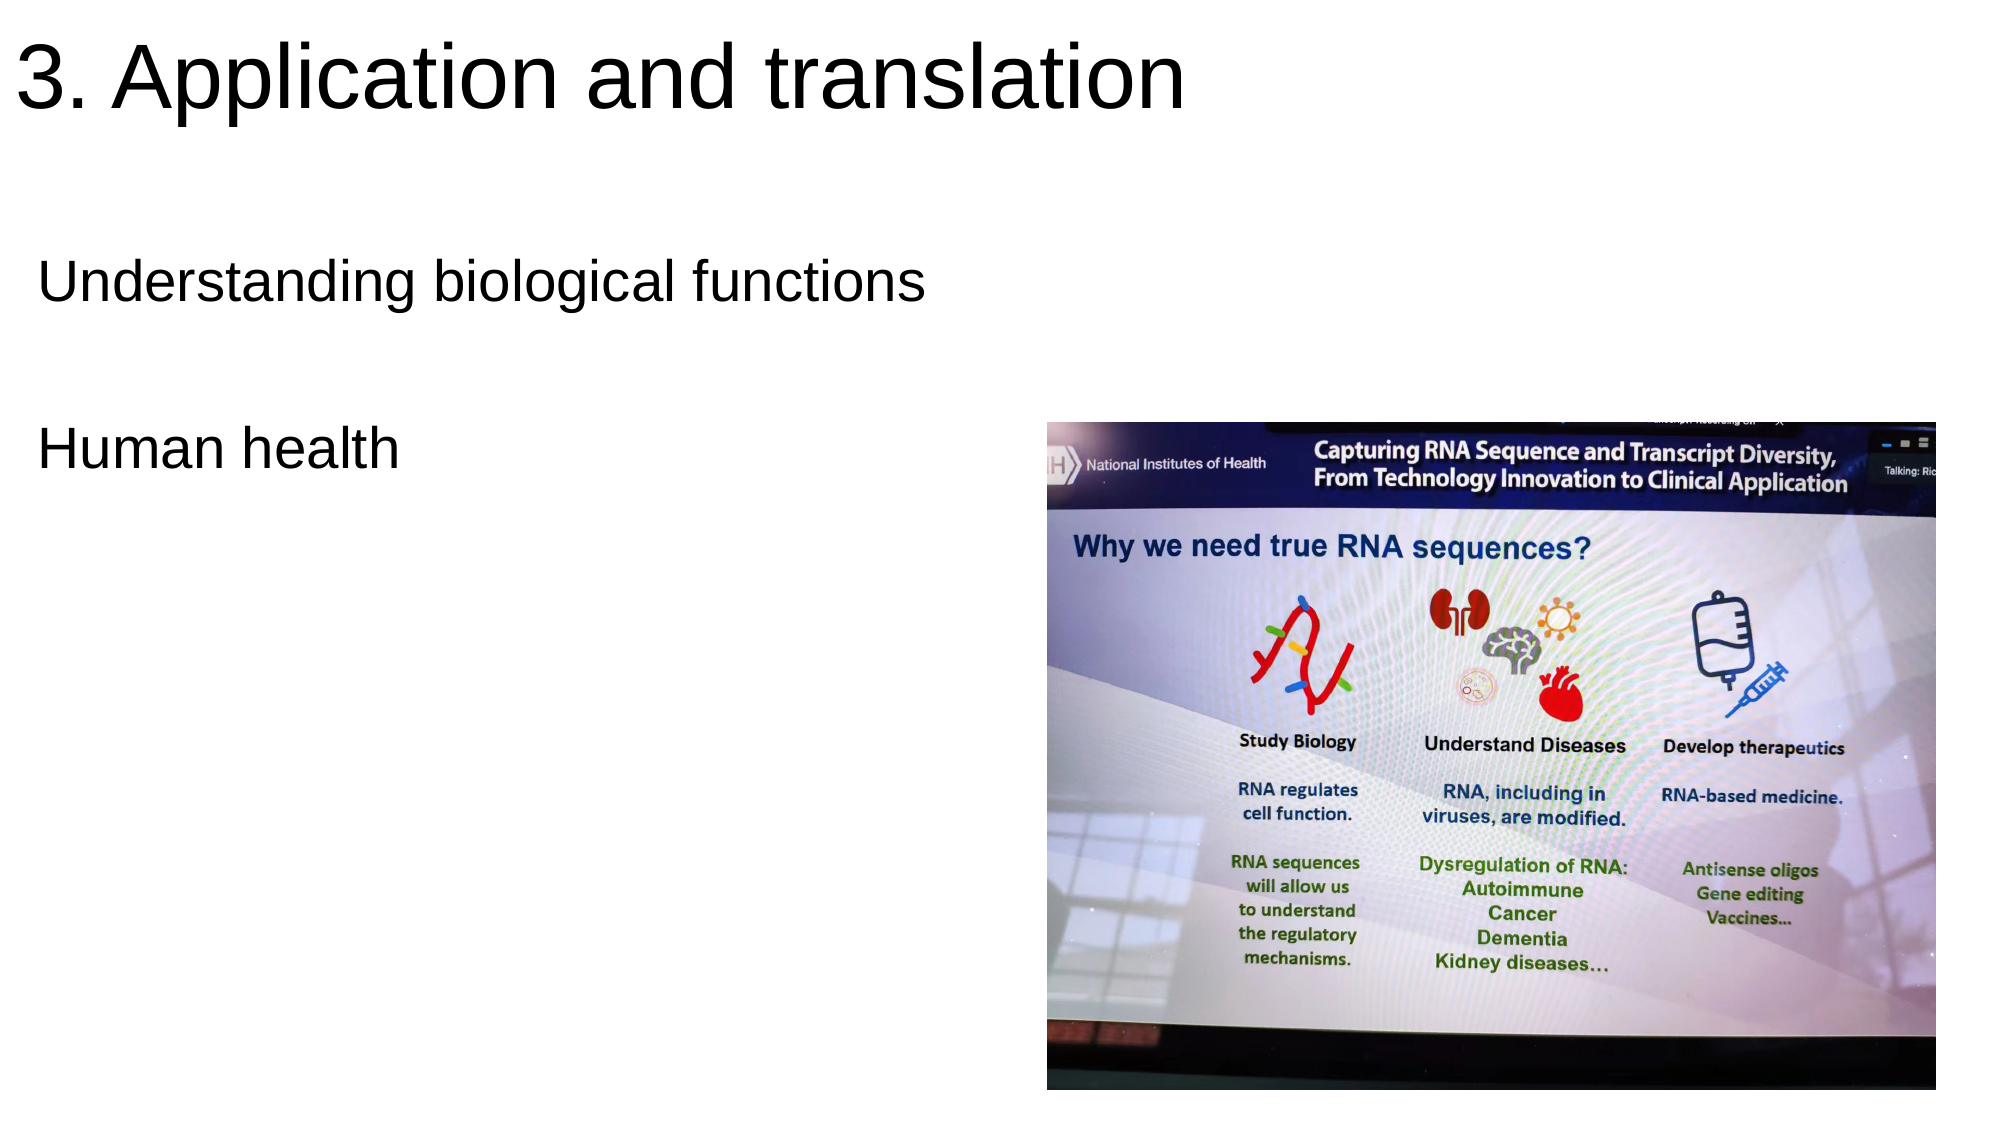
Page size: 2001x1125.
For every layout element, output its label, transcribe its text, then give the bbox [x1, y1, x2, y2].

title 3. Application and translation [0, 3, 1936, 155]
picture [1047, 422, 1936, 1090]
list Understanding biological functions Human health [22, 243, 1978, 511]
